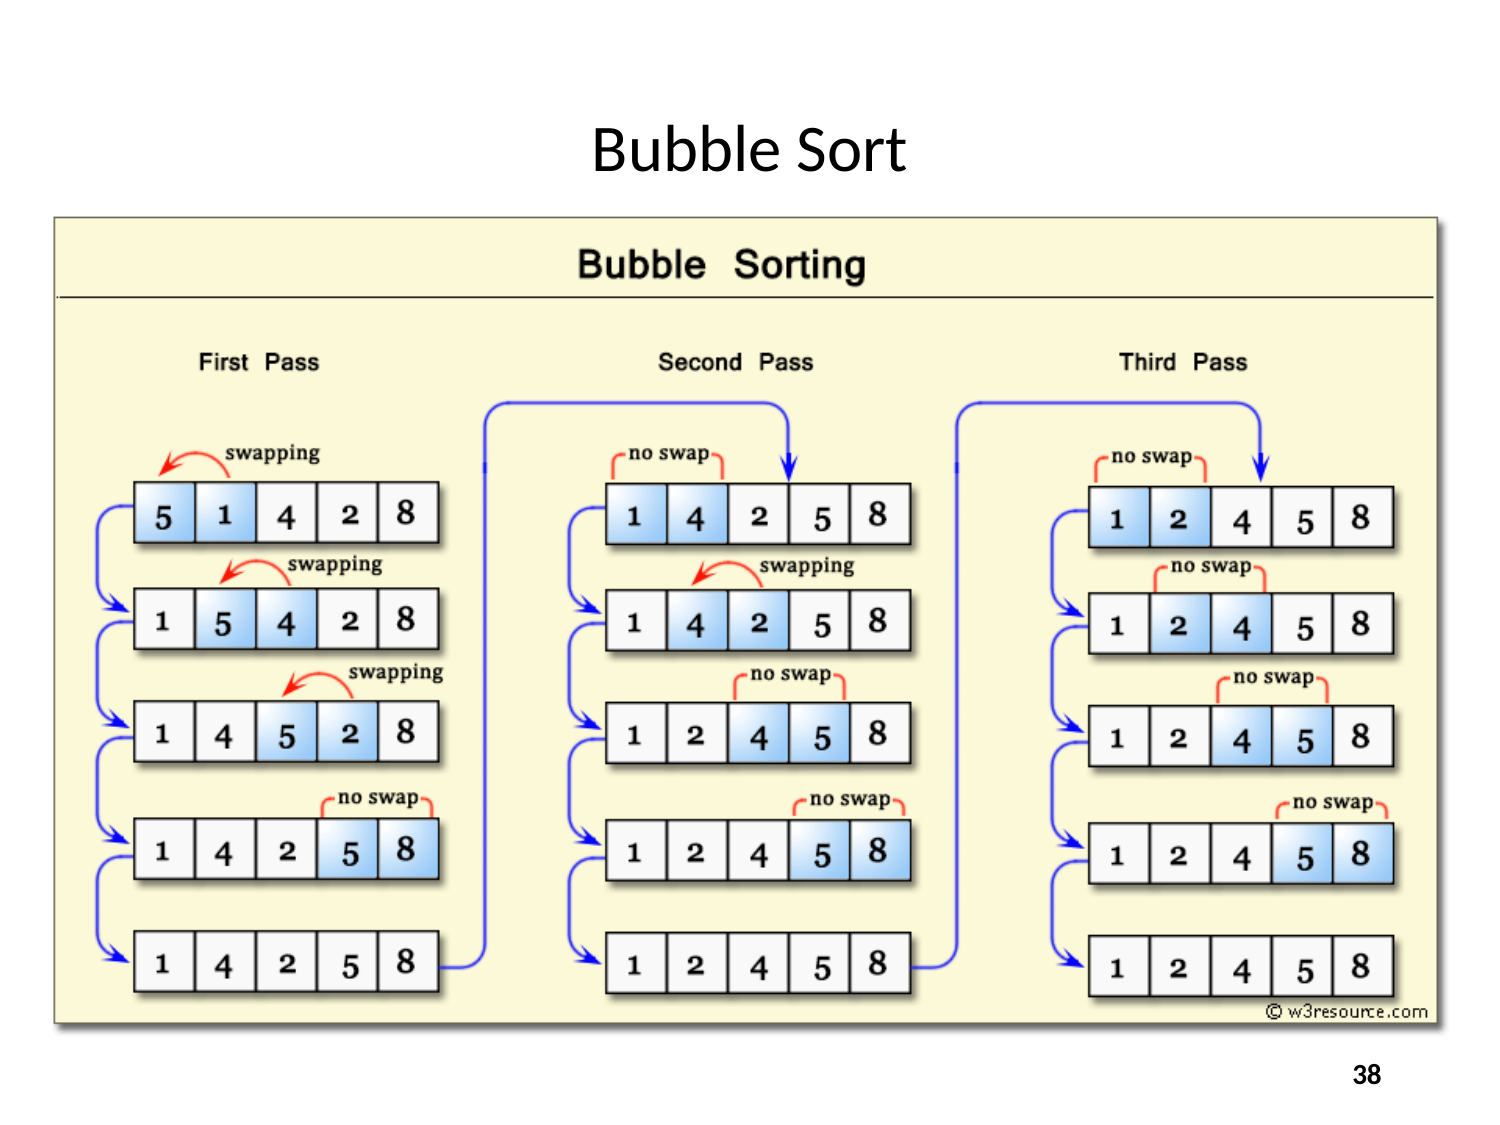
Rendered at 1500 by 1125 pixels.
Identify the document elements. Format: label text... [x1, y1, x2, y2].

slide_number 38 [1059, 1043, 1397, 1103]
title Bubble Sort [103, 59, 1397, 206]
picture [46, 206, 1454, 1043]
